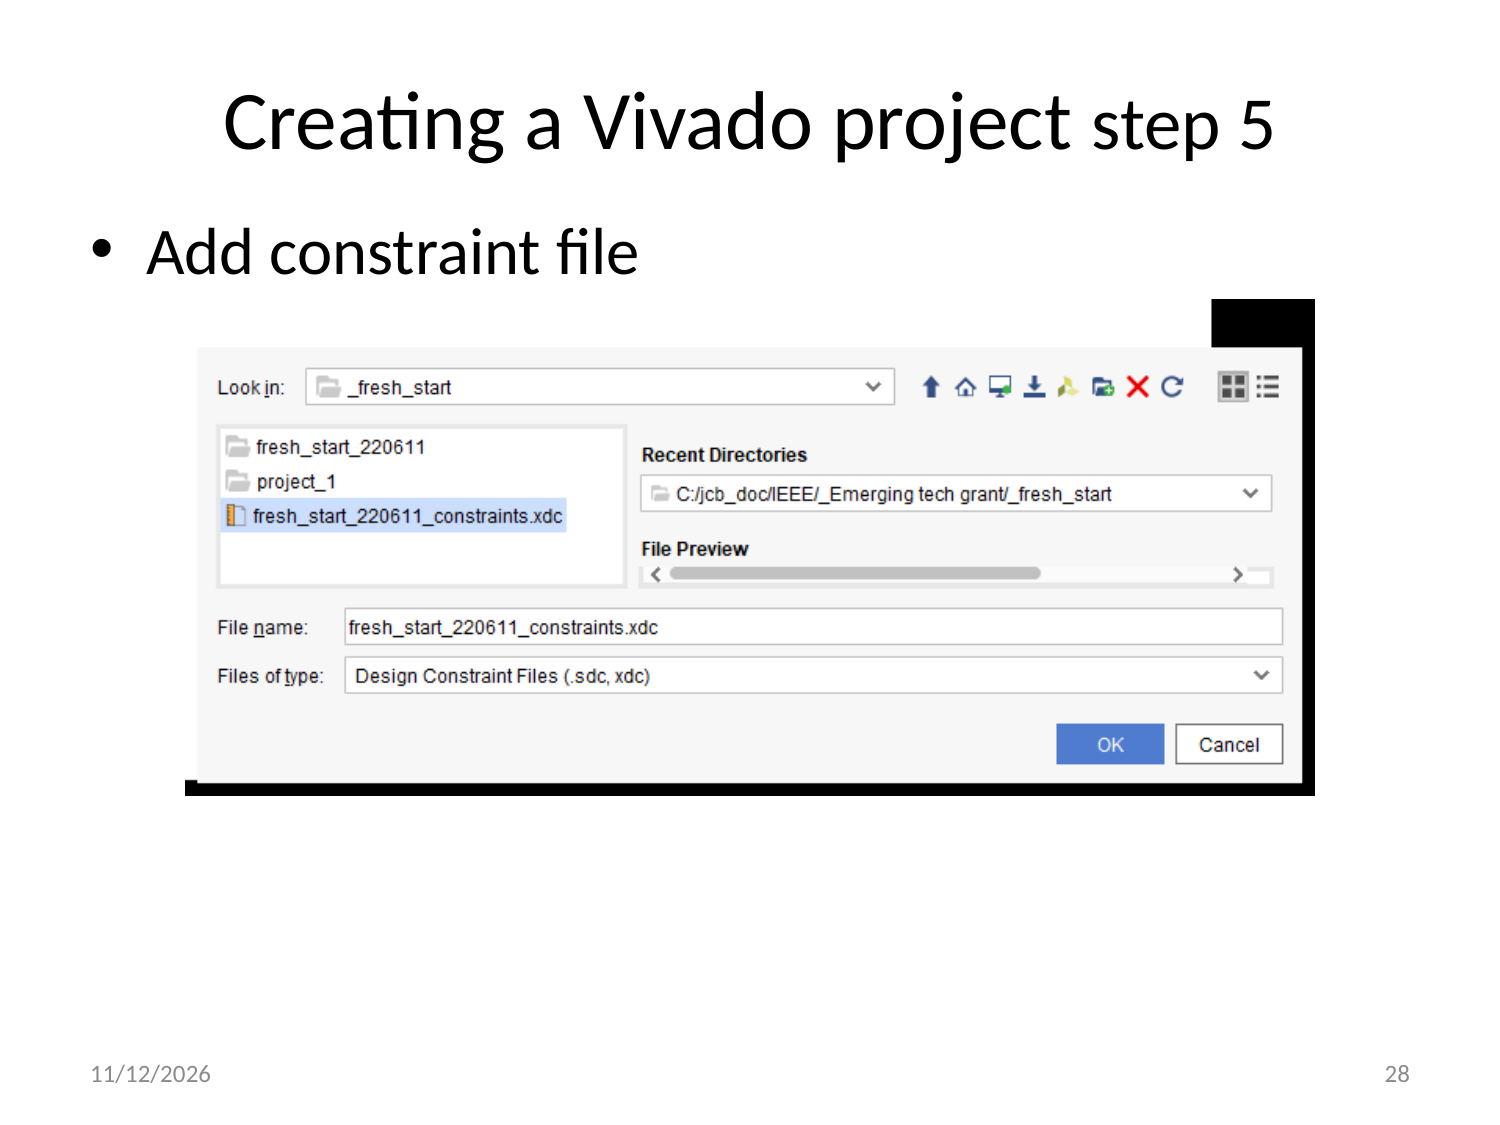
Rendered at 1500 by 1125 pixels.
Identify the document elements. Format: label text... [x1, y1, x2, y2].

slide_number 28 [1074, 1042, 1425, 1103]
picture [185, 299, 1315, 796]
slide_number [75, 1042, 425, 1103]
list Add constraint file [75, 200, 1425, 943]
title Creating a Vivado project step 5 [75, 45, 1425, 188]
